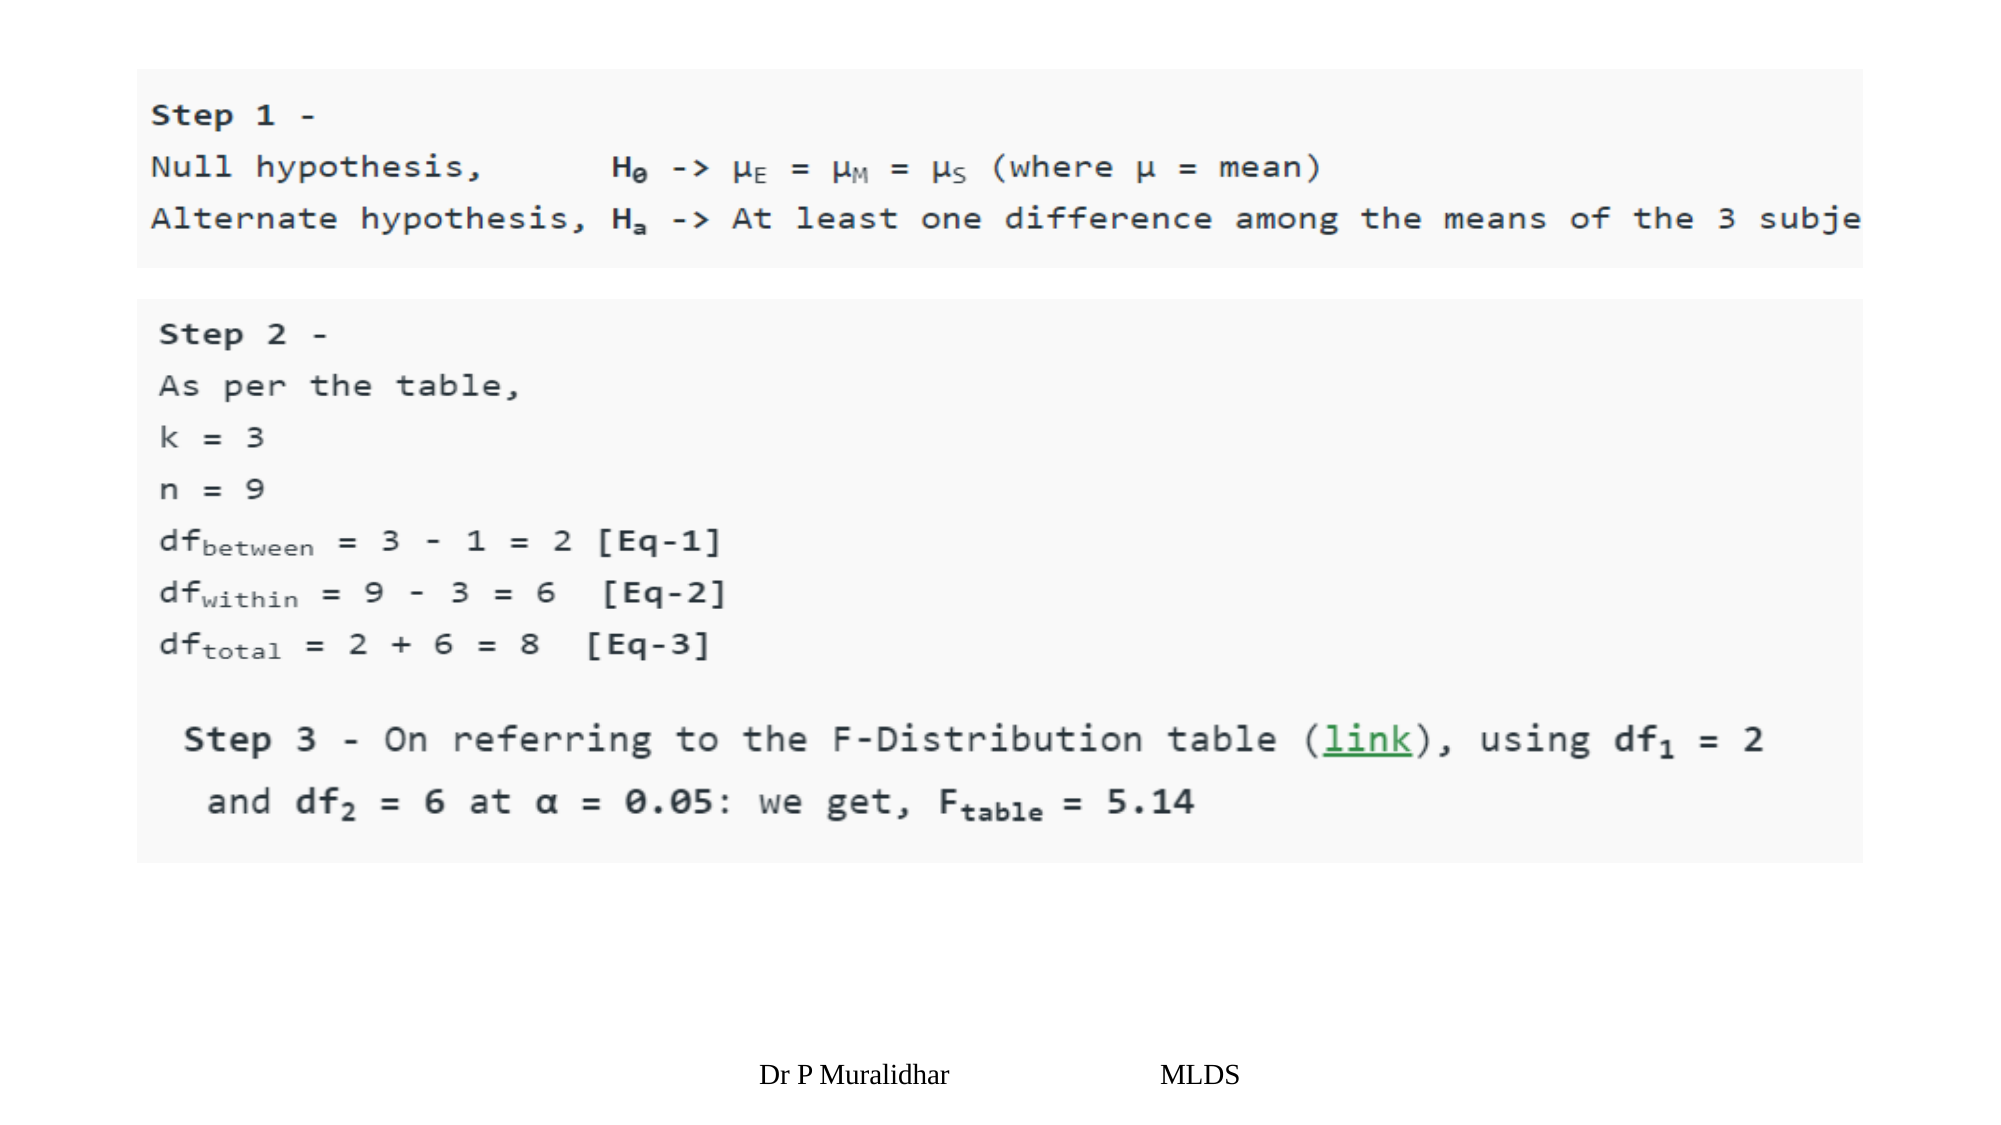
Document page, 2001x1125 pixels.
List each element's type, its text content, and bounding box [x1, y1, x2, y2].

picture [137, 69, 1863, 268]
footer Dr P Muralidhar MLDS [662, 1042, 1338, 1103]
picture [137, 299, 1863, 863]
